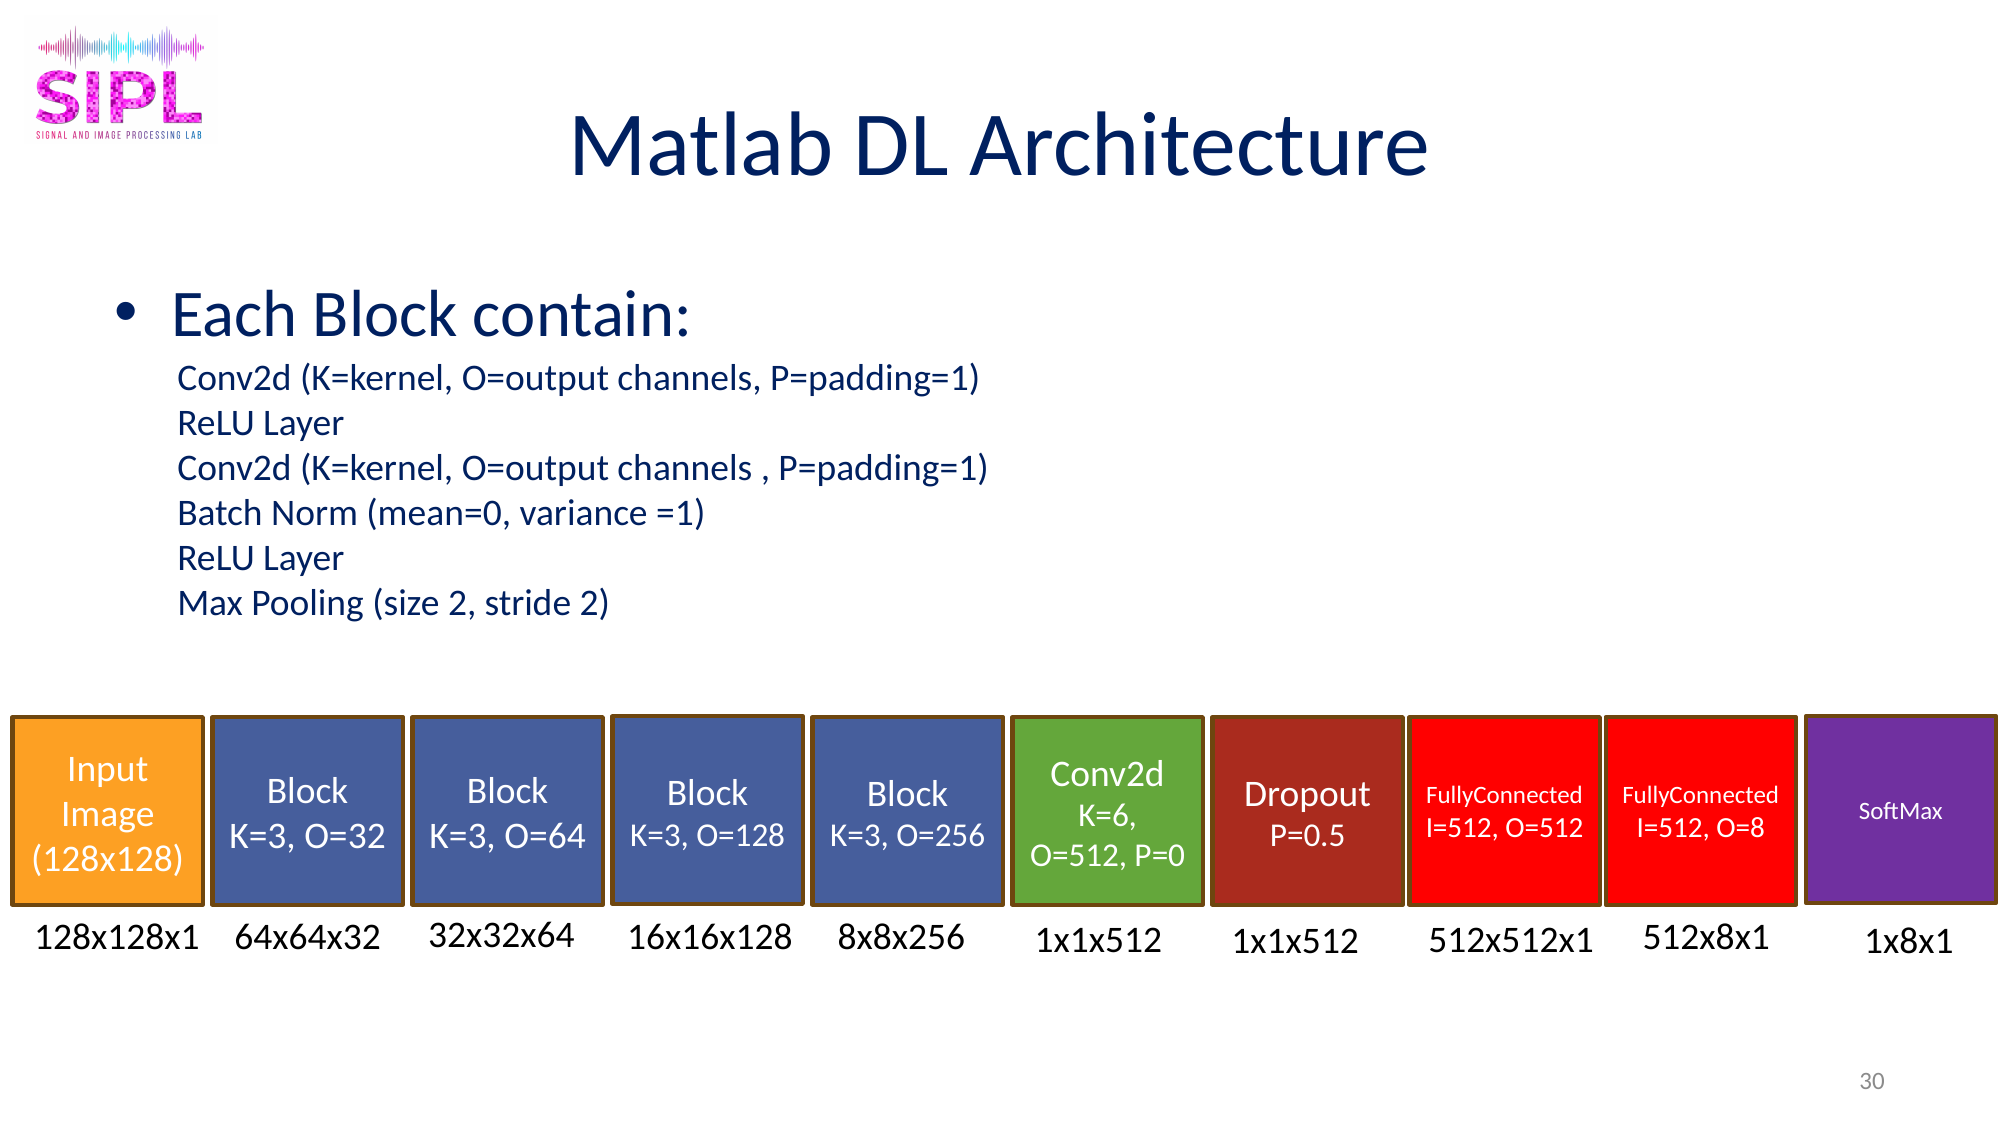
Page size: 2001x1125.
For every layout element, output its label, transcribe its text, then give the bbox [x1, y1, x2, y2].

text_box 64x64x32 [219, 904, 396, 964]
text_box 1x1x512 [1019, 907, 1177, 968]
text_box 512x512x1 [1413, 907, 1609, 968]
picture [24, 15, 218, 144]
text_box 16x16x128 [612, 904, 808, 965]
title Matlab DL Architecture [99, 45, 1900, 233]
text_box Input Image (128x128) [10, 715, 205, 907]
list Each Block contain: [99, 262, 1900, 1005]
text_box 1x1x512 [1216, 908, 1374, 969]
slide_number 30 [1433, 1050, 1900, 1110]
text_box FullyConnected I=512, O=512 [1407, 715, 1602, 907]
text_box Conv2d (K=kernel, O=output channels, P=padding=1) ReLU Layer Conv2d (K=kernel, O=output channels , P=padding=1) Batch Norm (mean=0, variance =1) ReLU Layer Max Pooling (size 2, stride 2) [162, 345, 1163, 631]
text_box 128x128x1 [19, 904, 215, 964]
text_box 1x8x1 [1849, 908, 1969, 969]
text_box Block K=3, O=256 [810, 715, 1005, 907]
text_box Conv2d K=6, O=512, P=0 [1010, 715, 1205, 907]
text_box Block K=3, O=128 [610, 714, 805, 906]
text_box Block K=3, O=64 [410, 715, 605, 907]
text_box 512x8x1 [1627, 904, 1785, 965]
text_box 8x8x256 [822, 904, 981, 964]
text_box Block K=3, O=32 [210, 715, 405, 907]
text_box 32x32x64 [413, 902, 590, 963]
text_box SoftMax [1804, 714, 1998, 905]
text_box Dropout P=0.5 [1210, 715, 1405, 907]
text_box FullyConnected I=512, O=8 [1604, 715, 1798, 907]
